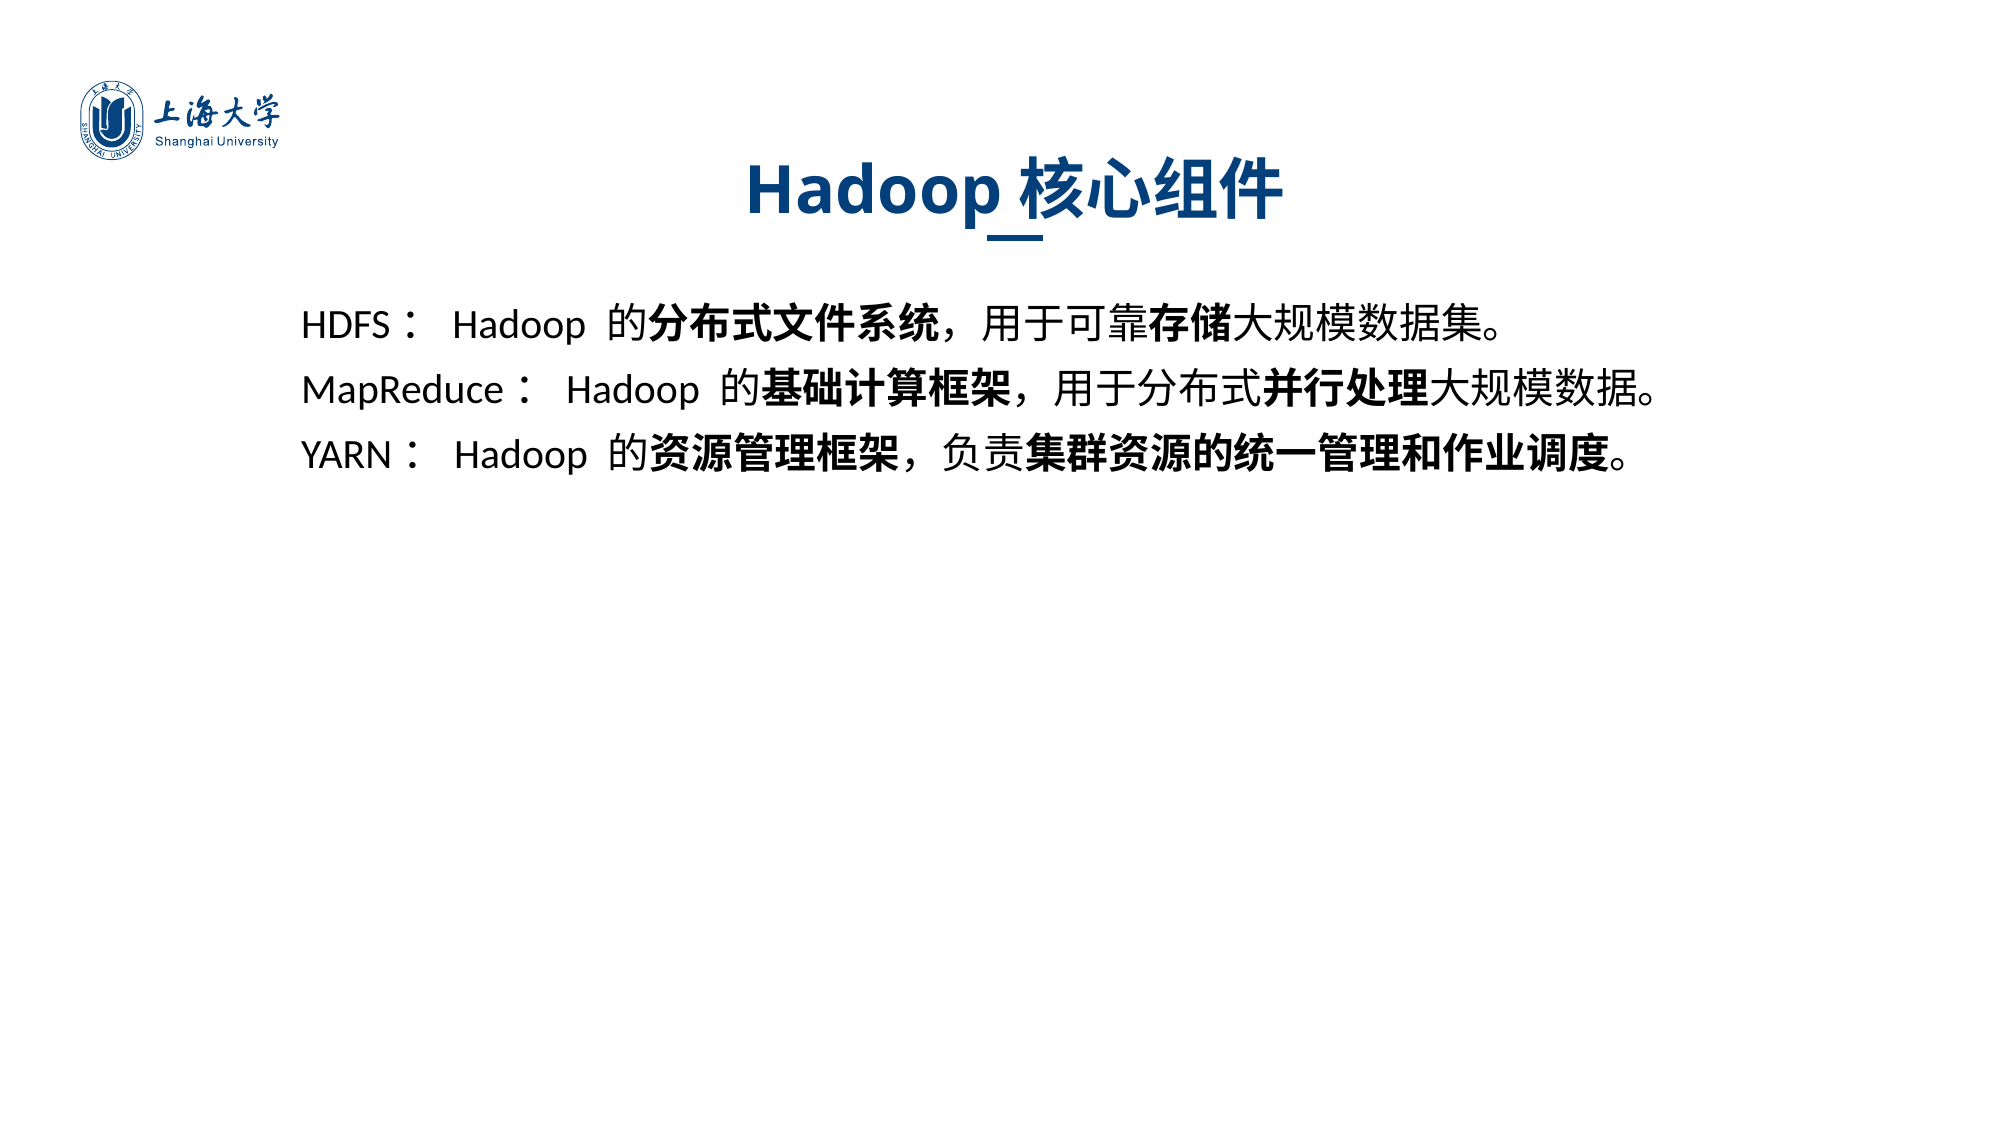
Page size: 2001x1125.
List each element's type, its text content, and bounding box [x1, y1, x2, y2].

text_box Hadoop核心组件 [729, 99, 1301, 234]
text_box HDFS：Hadoop 的分布式文件系统，用于可靠存储大规模数据集。 MapReduce：Hadoop 的基础计算框架，用于分布式并行处理大规模数据。 YARN：Hadoop 的资源管理框架，负责集群资源的统一管理和作业调度。 [203, 274, 1840, 760]
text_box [80, 80, 280, 161]
